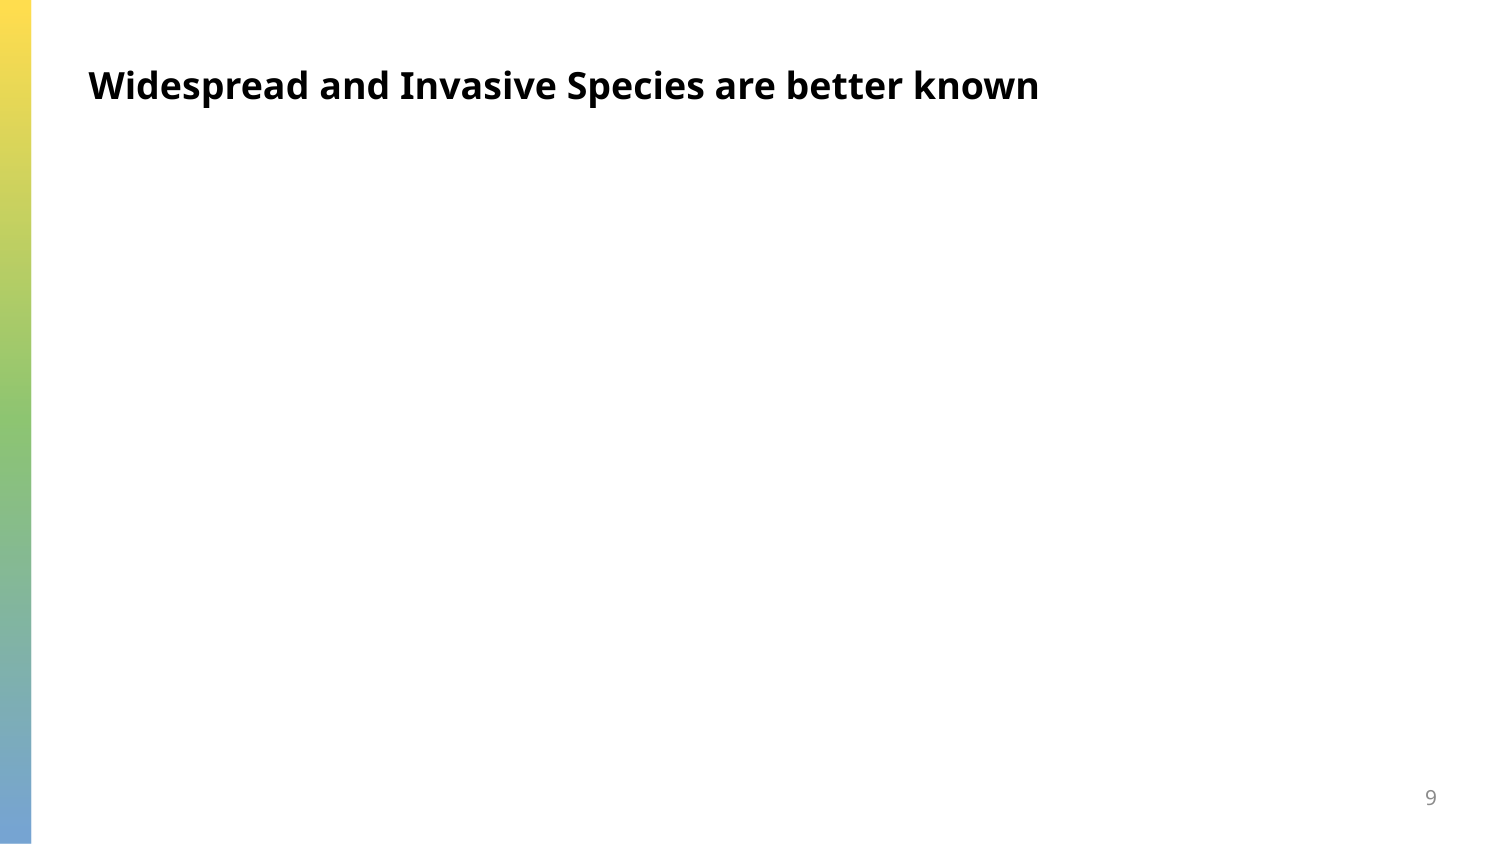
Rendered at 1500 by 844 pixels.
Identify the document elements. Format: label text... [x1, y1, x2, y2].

picture [0, 0, 1500, 844]
text_box <numéro> [1240, 767, 1437, 813]
text_box Widespread and Invasive Species are better known [88, 61, 1441, 156]
